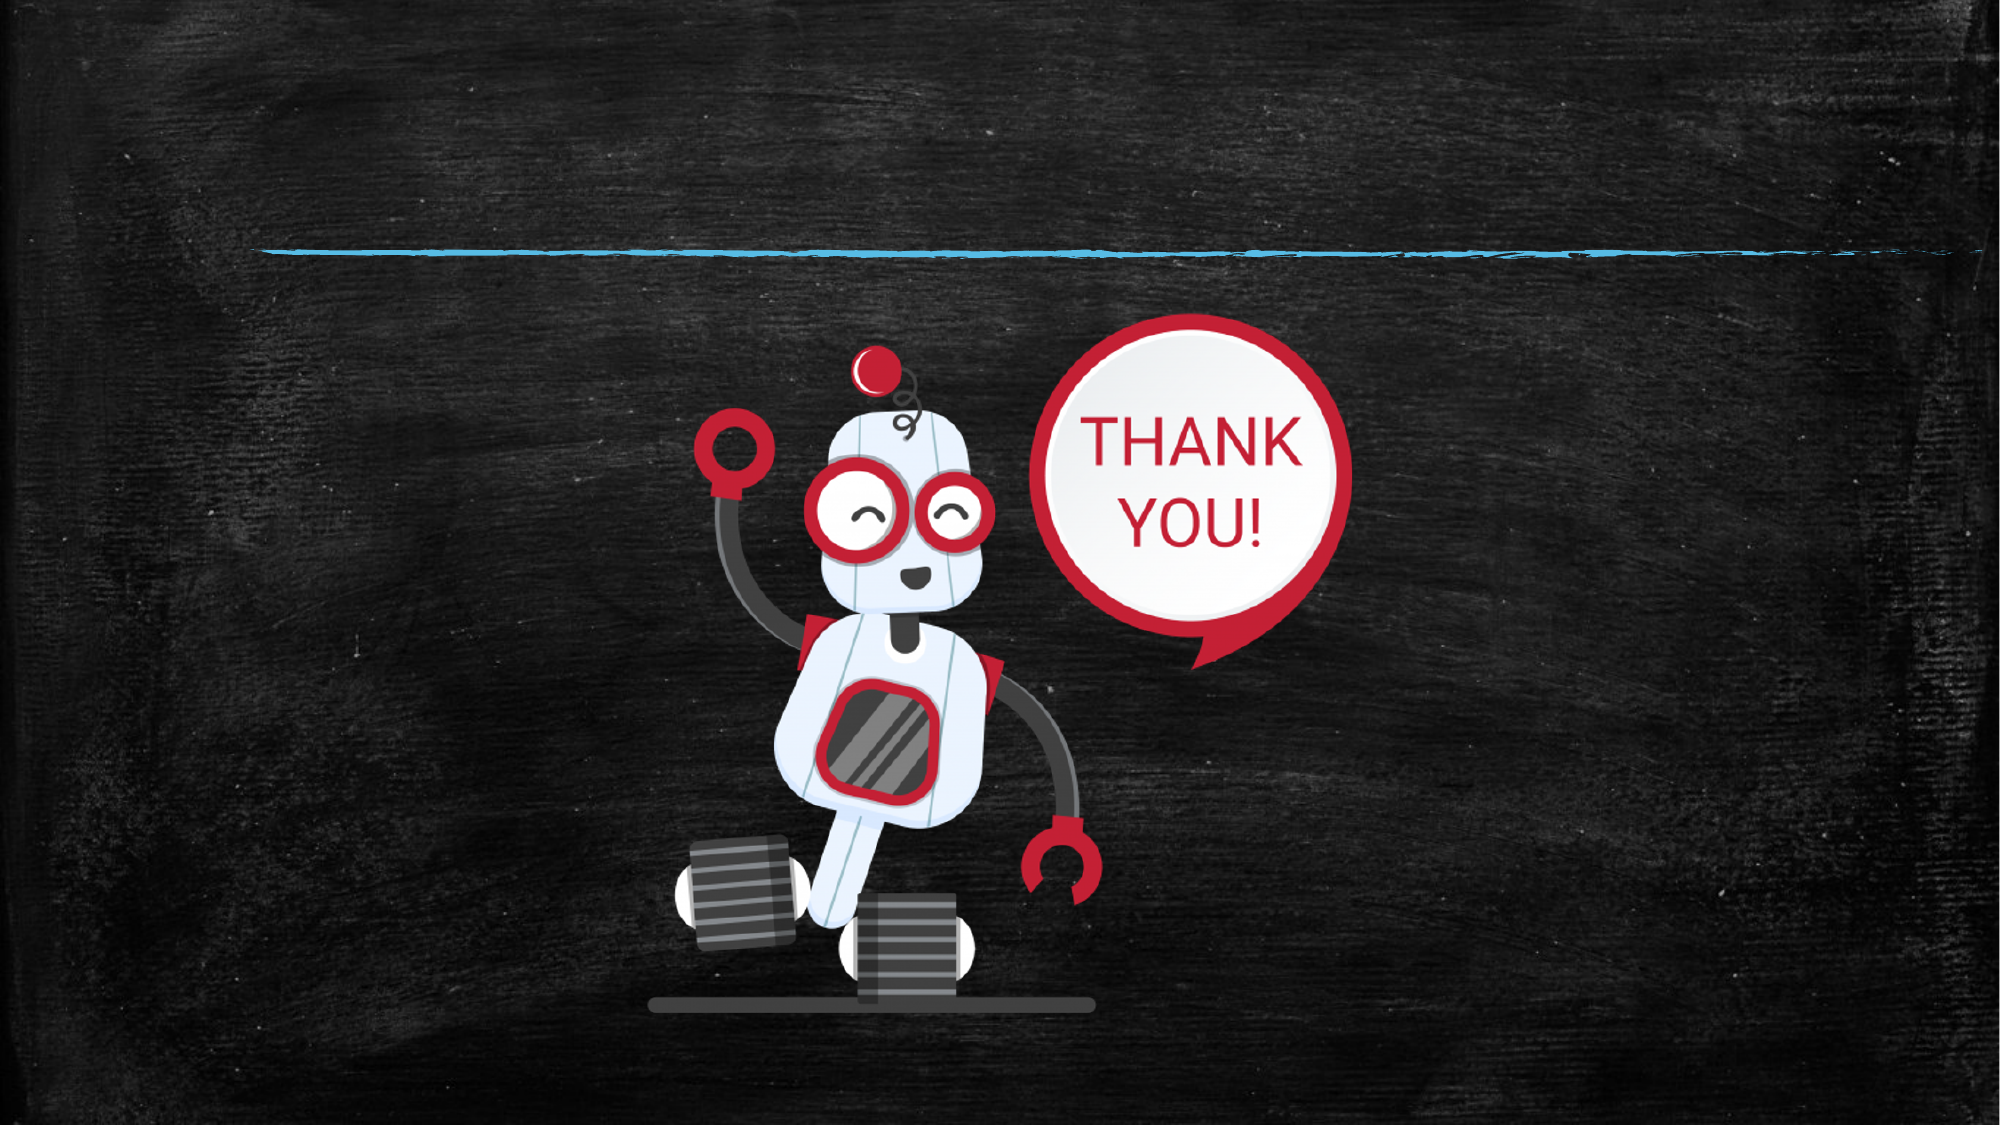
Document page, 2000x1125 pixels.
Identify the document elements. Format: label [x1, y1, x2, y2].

list [646, 312, 1353, 1013]
